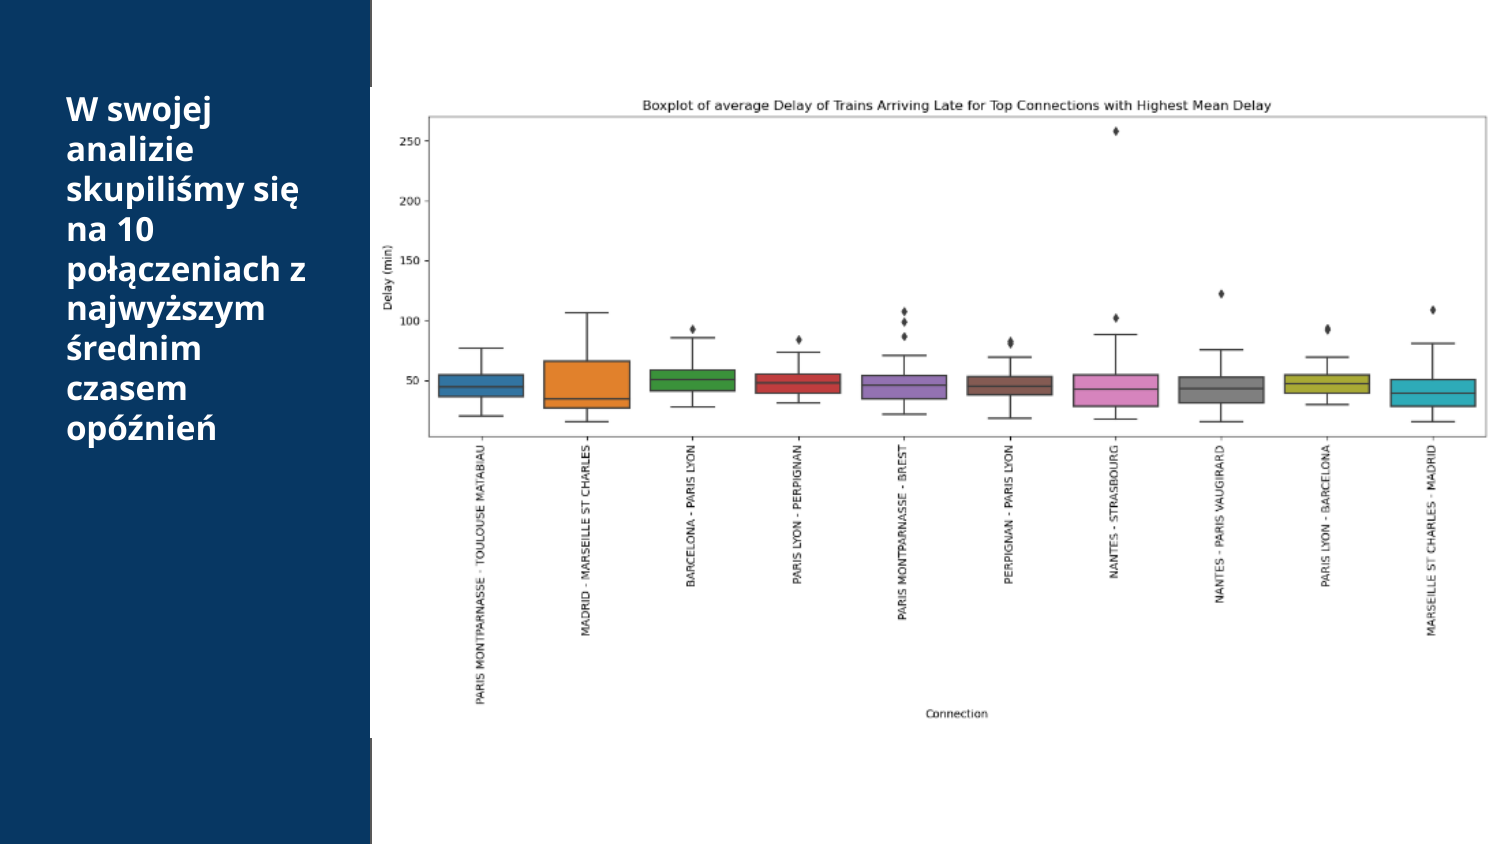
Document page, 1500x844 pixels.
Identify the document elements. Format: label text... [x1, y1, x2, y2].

picture [370, 87, 1500, 739]
title W swojej analizie skupiliśmy się na 10 połączeniach z najwyższym średnim czasem opóźnień [51, 72, 328, 167]
text_box [0, 0, 371, 844]
